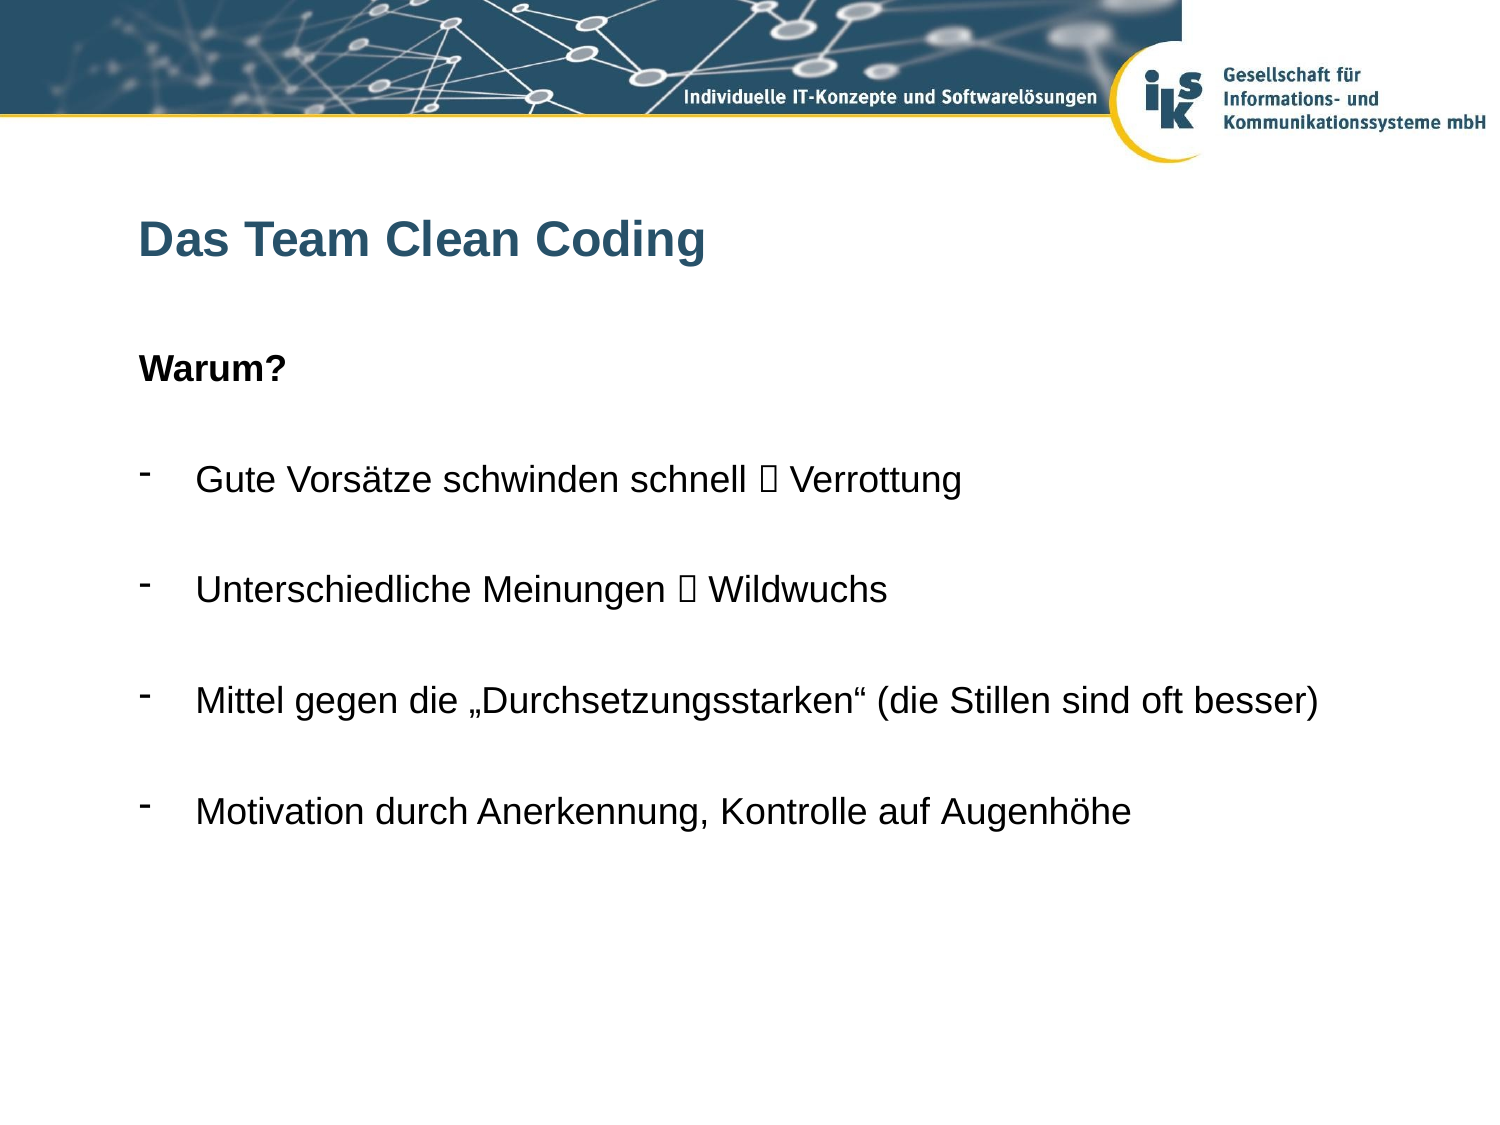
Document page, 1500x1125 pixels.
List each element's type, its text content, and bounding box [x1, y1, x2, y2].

title Das Team Clean Coding [136, 204, 714, 395]
picture [0, 0, 1486, 170]
text_box Warum? Gute Vorsätze schwinden schnell  Verrottung Unterschiedliche Meinungen  Wildwuchs Mittel gegen die „Durchsetzungsstarken“ (die Stillen sind oft besser) Motivation durch Anerkennung, Kontrolle auf Augenhöhe [136, 341, 1323, 832]
